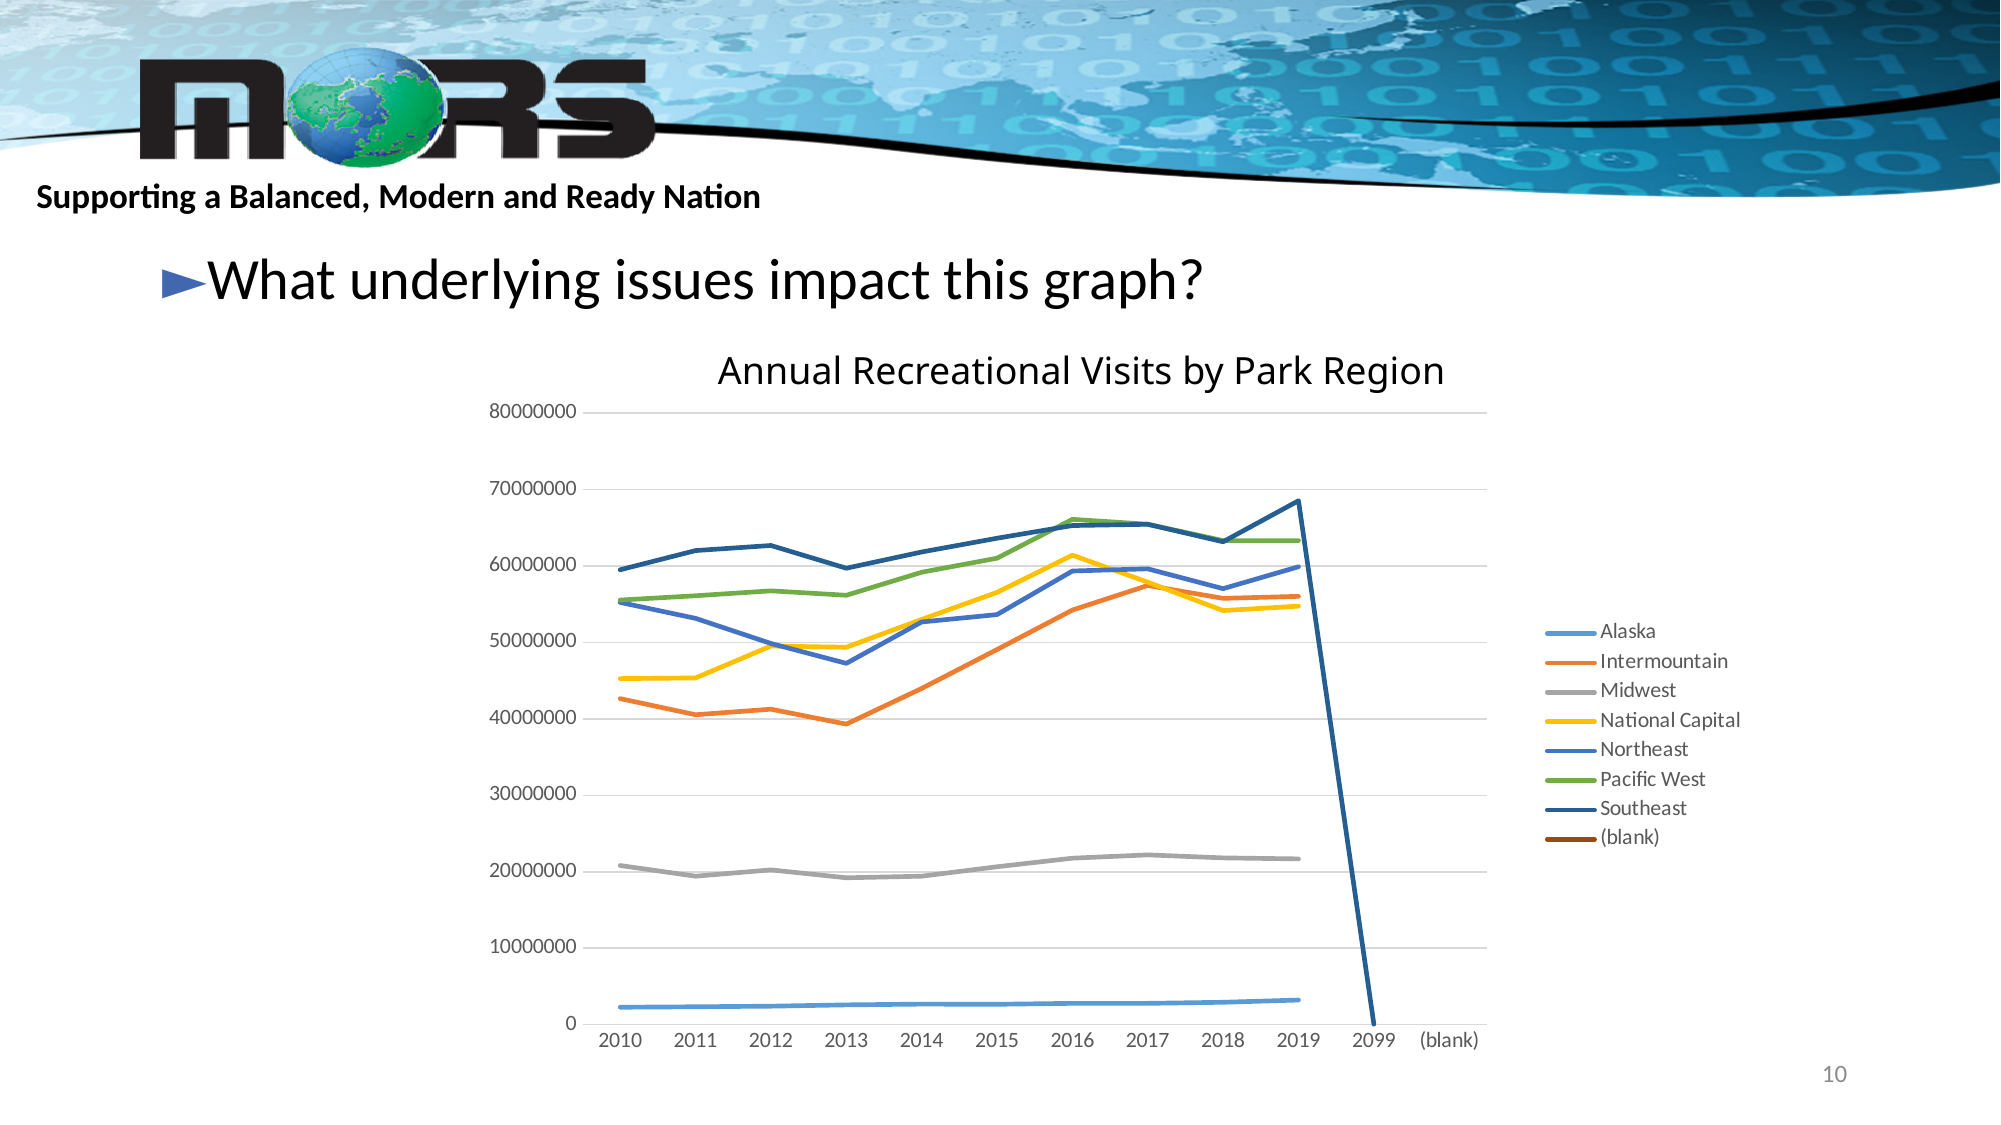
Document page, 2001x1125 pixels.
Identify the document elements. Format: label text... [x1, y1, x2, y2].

list What underlying issues impact this graph? [147, 241, 1559, 983]
text_box Annual Recreational Visits by Park Region [702, 339, 1703, 395]
picture [96, 194, 103, 205]
chart [441, 395, 1766, 1077]
slide_number 10 [1412, 1042, 1863, 1103]
picture [77, 194, 84, 205]
picture [0, 0, 2000, 210]
